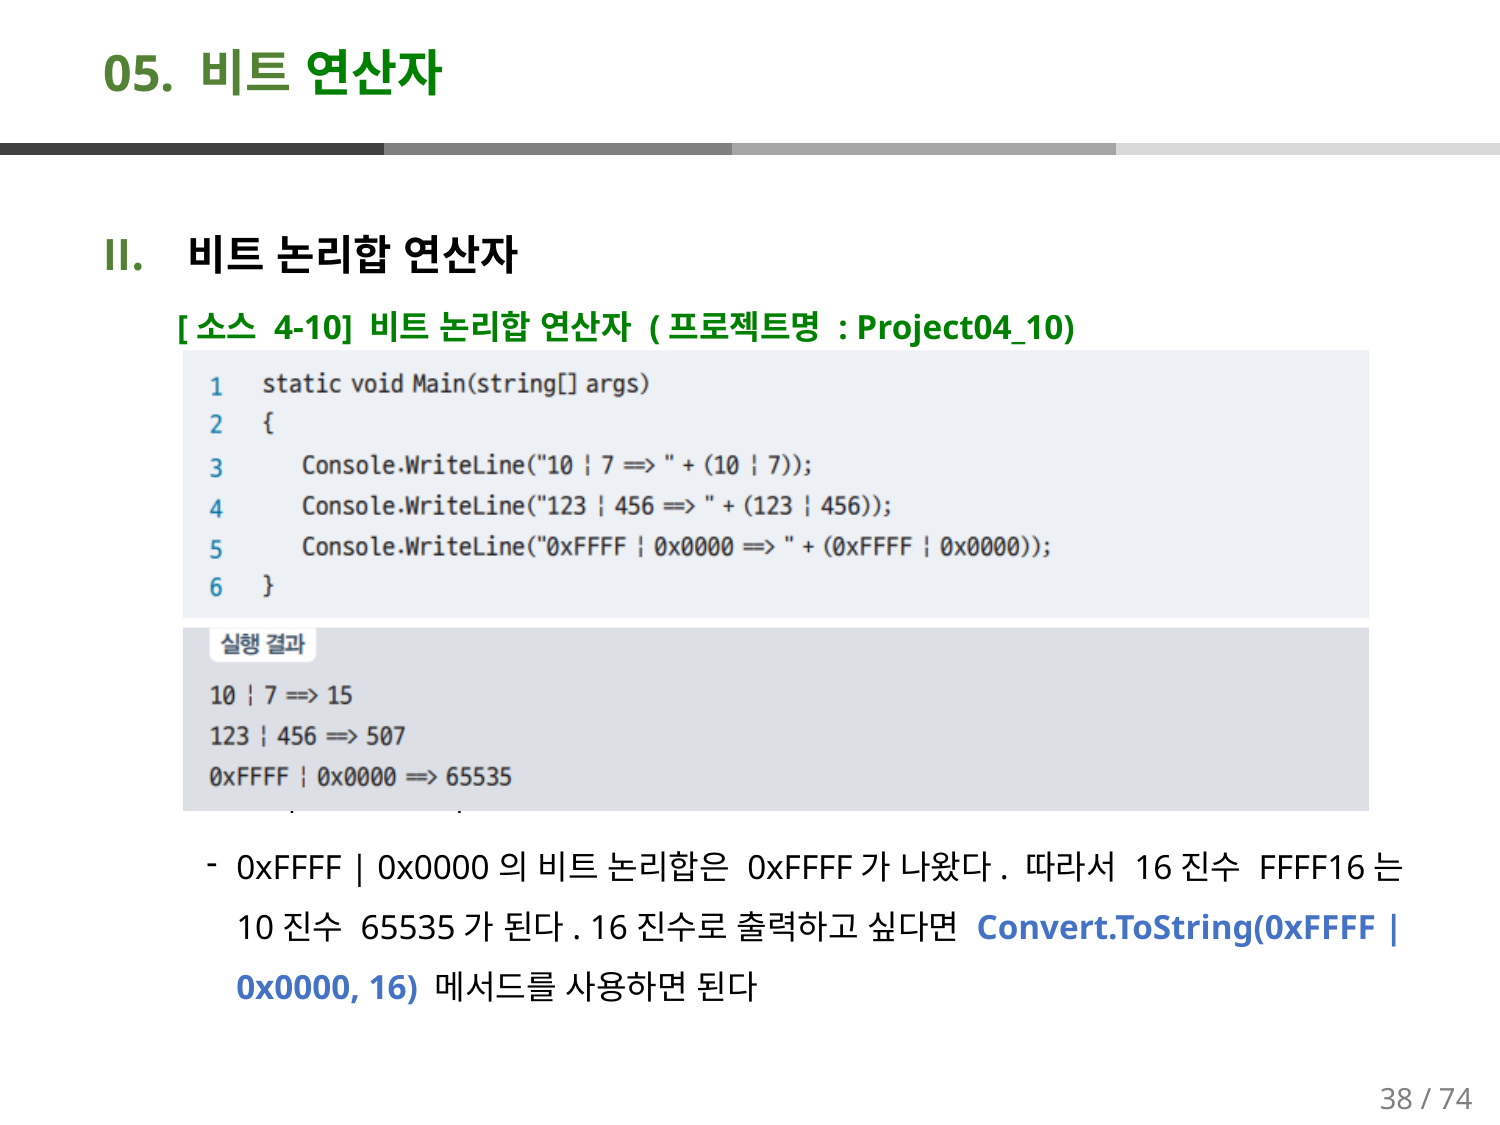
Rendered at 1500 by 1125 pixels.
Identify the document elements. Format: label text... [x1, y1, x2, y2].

picture [182, 349, 1369, 811]
title 05. 비트 연산자 [88, 30, 1400, 121]
list 비트 논리합 연산자 [소스 4-10] 비트 논리합 연산자 (프로젝트명 : Project04_10) 10 | 7과 123 | 456은 주어진 수의 비트 논리합 연산을 수행한 것이다. 0xFFFF | 0x0000의 비트 논리합은 0xFFFF가 나왔다. 따라서 16진수 FFFF16는 10진수 65535가 된다. 16진수로 출력하고 싶다면 Convert.ToString(0xFFFF | 0x0000, 16) 메서드를 사용하면 된다 [88, 196, 1424, 1125]
